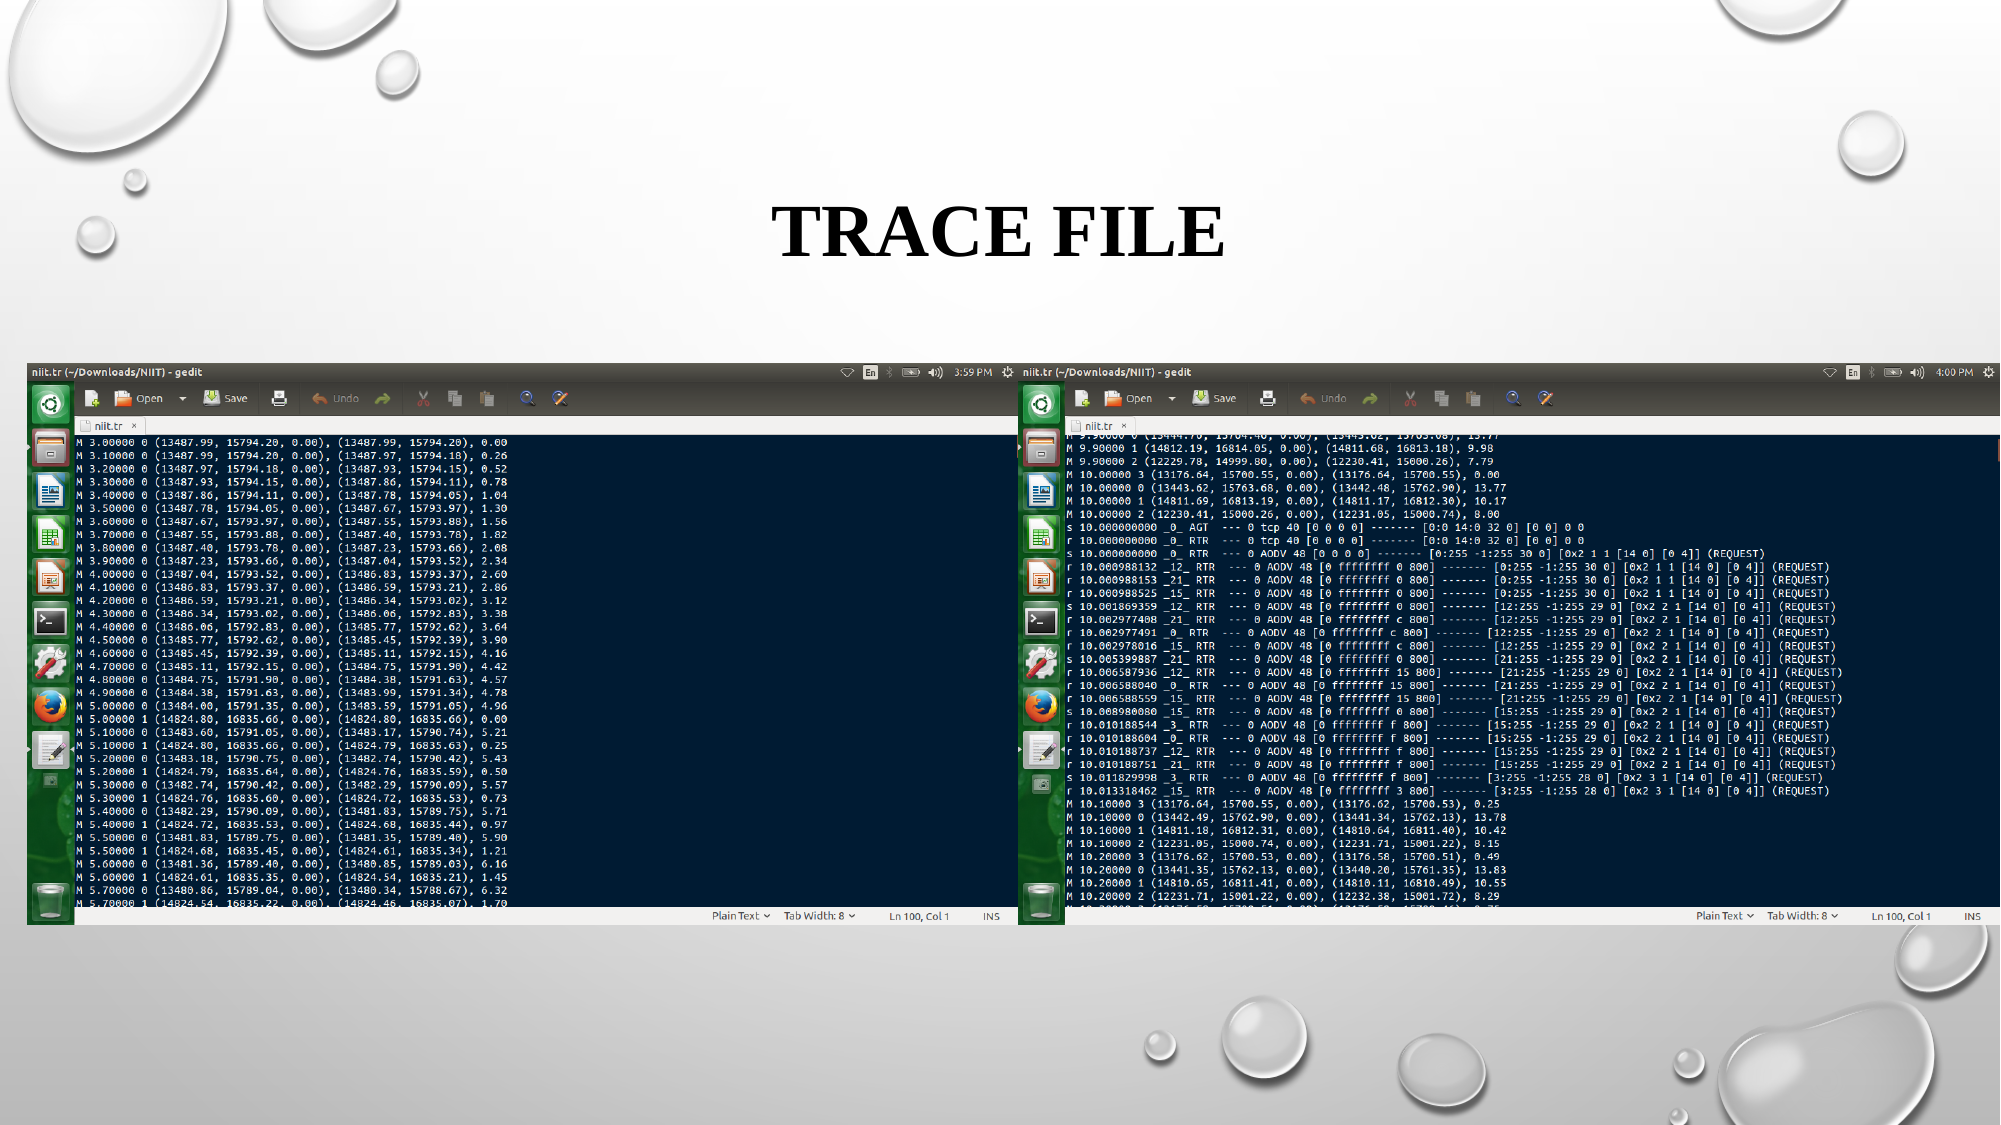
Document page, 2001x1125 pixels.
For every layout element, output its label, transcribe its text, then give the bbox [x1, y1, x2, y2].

picture [0, 0, 2000, 1125]
title Trace File [149, 101, 1851, 362]
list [27, 362, 1018, 926]
